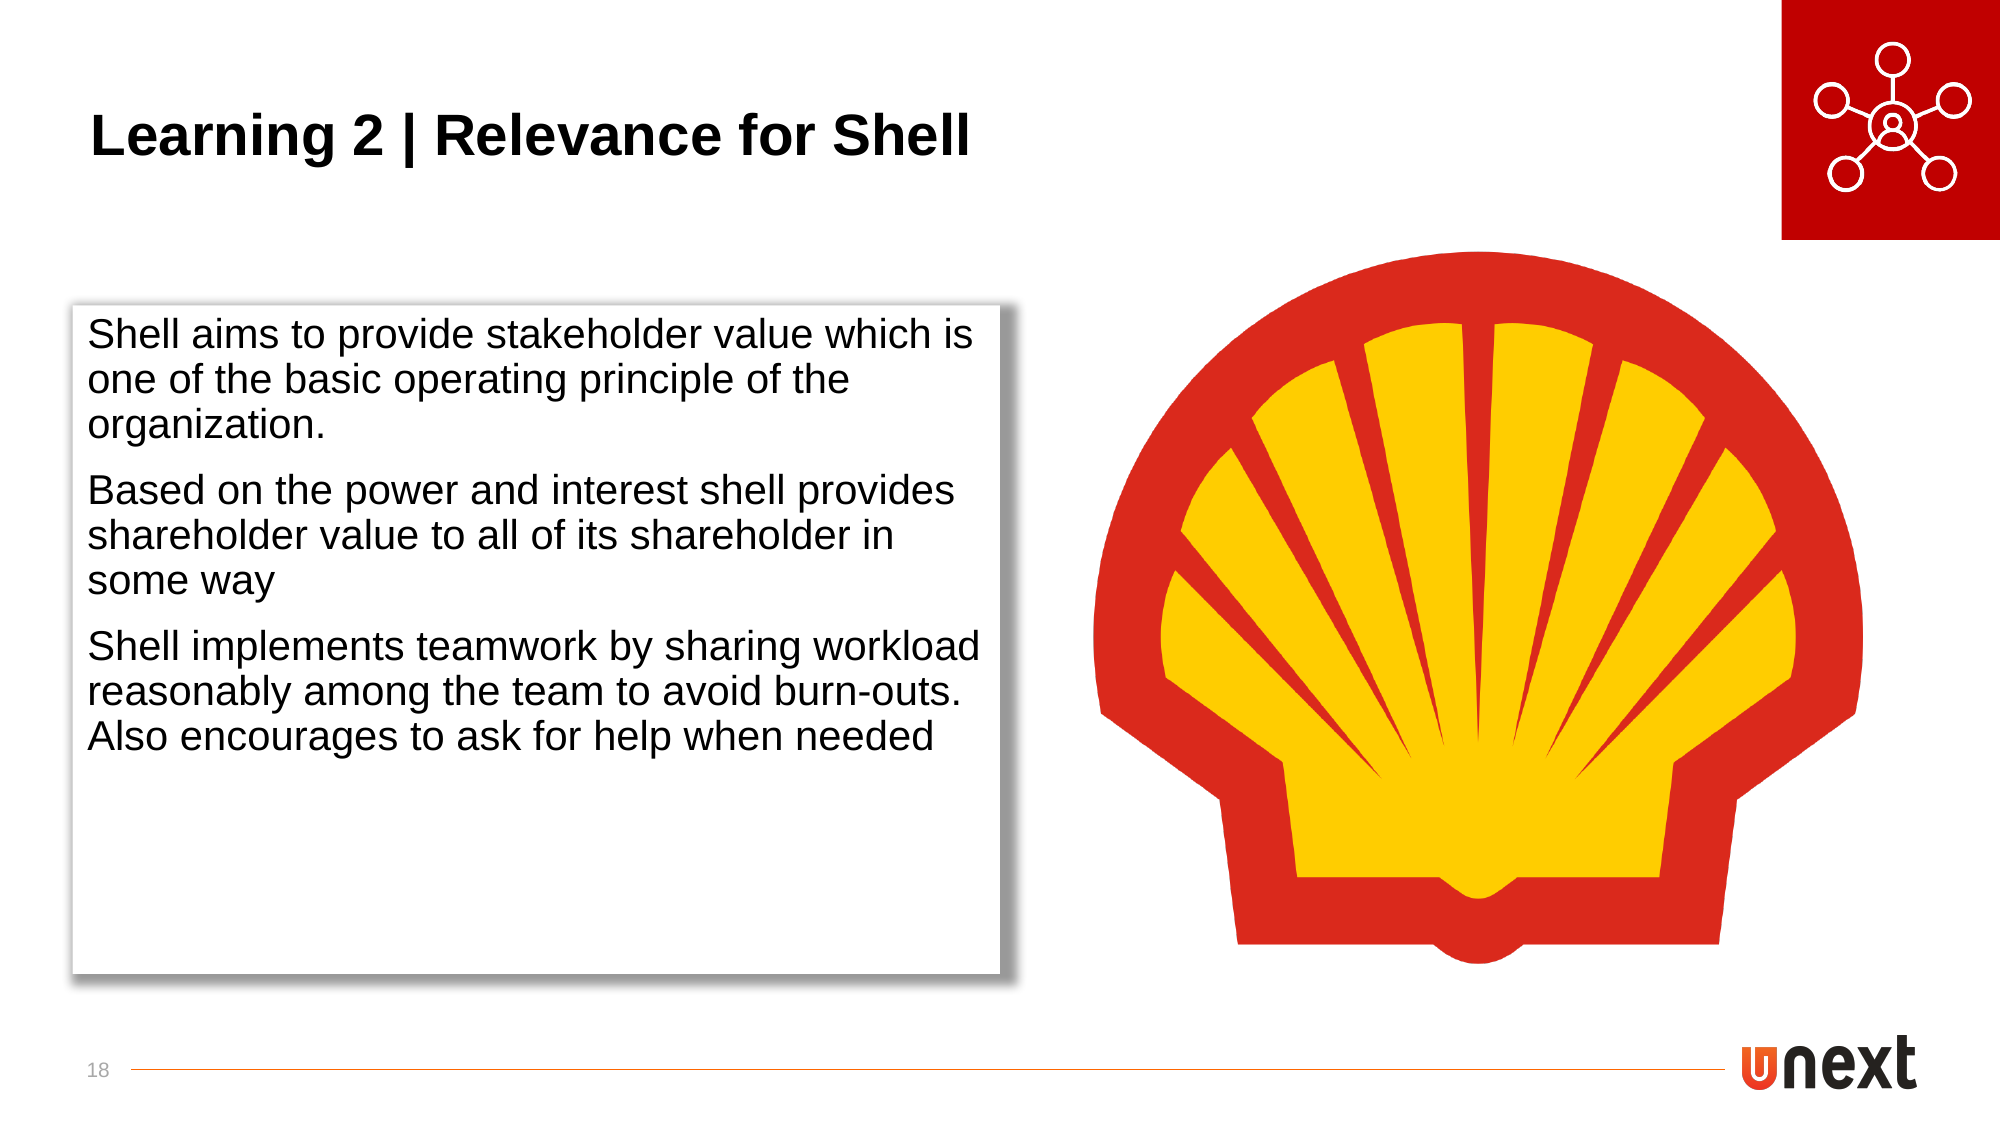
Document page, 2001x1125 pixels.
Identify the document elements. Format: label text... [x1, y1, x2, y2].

title Learning 2 | Relevance for Shell [76, 78, 1795, 196]
slide_number 18 [48, 1047, 110, 1091]
picture [1088, 246, 1868, 969]
picture [1742, 1035, 1917, 1090]
text_box [1781, 0, 2000, 241]
picture [1795, 19, 1990, 214]
text_box Shell aims to provide stakeholder value which is one of the basic operating principle of the organization. Based on the power and interest shell provides shareholder value to all of its shareholder in some way Shell implements teamwork by sharing workload reasonably among the team to avoid burn-outs. Also encourages to ask for help when needed [72, 305, 1000, 974]
